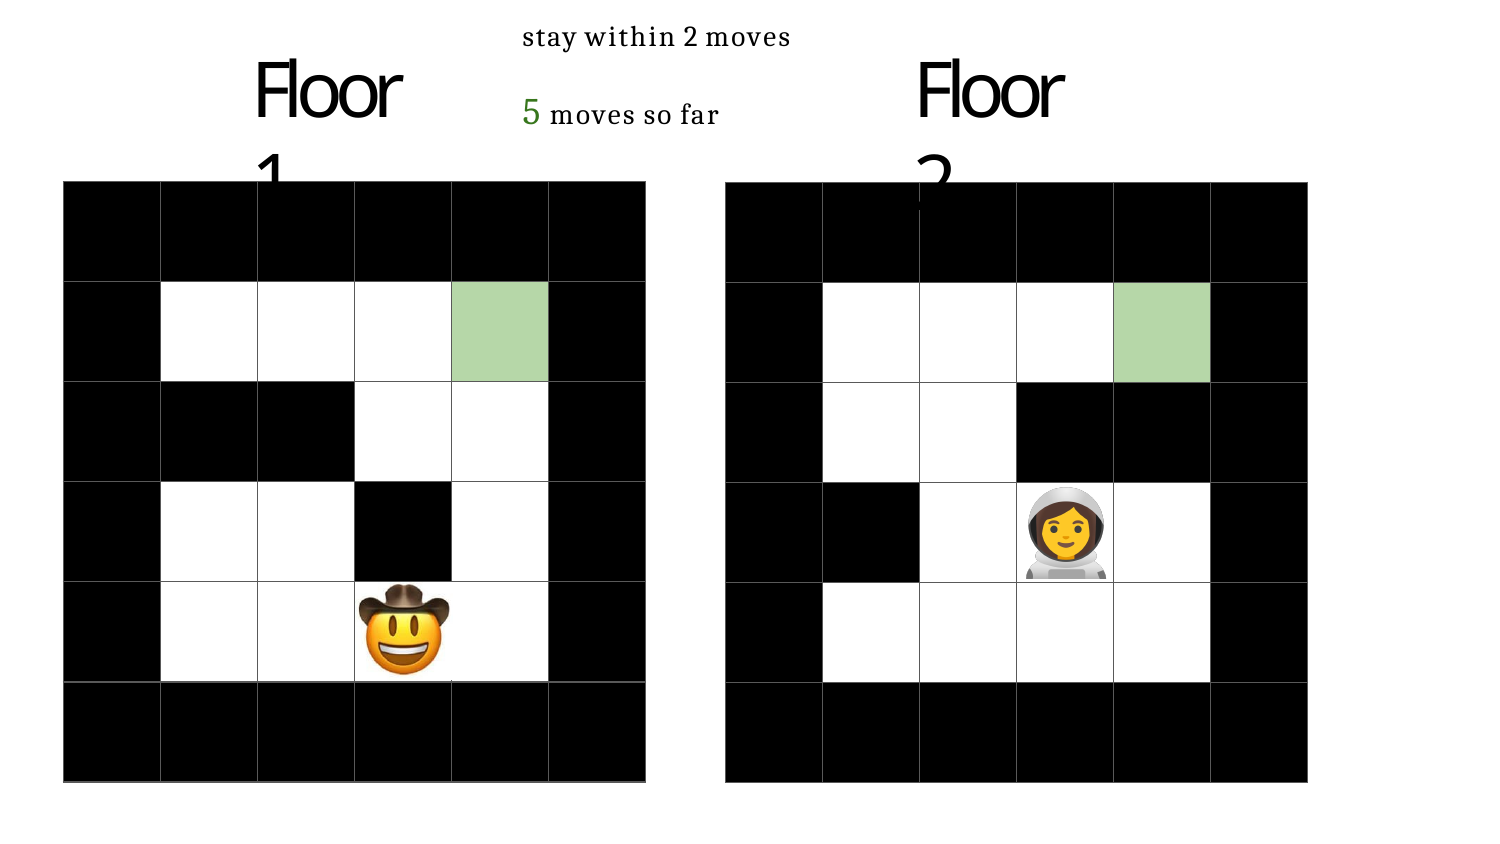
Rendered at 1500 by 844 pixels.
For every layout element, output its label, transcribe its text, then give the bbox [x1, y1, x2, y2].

table_cell [823, 683, 919, 782]
table_cell [823, 383, 919, 482]
table_cell [1017, 283, 1113, 382]
table_cell [258, 683, 354, 781]
text_box 5 moves so far [520, 84, 736, 132]
title Floor 1 [249, 38, 440, 226]
table_cell [726, 683, 822, 782]
table_cell [726, 583, 822, 682]
table_header [355, 182, 451, 281]
table_cell [1211, 483, 1307, 582]
table_cell [1017, 383, 1113, 482]
table_cell [1211, 383, 1307, 482]
table_header [258, 226, 354, 281]
table_header [1211, 183, 1307, 282]
table_cell [1211, 683, 1307, 782]
table_header [823, 183, 919, 282]
table_cell [1114, 283, 1210, 382]
table_cell [920, 383, 1016, 482]
table_cell [1017, 683, 1113, 782]
table_cell [1211, 583, 1307, 682]
table_header [1017, 183, 1113, 282]
table_cell [161, 683, 257, 781]
text_box Floor 2 [911, 38, 1109, 226]
table_cell [920, 283, 1016, 382]
table_cell [64, 282, 160, 381]
table_cell [920, 583, 1016, 682]
text_box stay within 2 moves [520, 15, 811, 53]
table_cell [258, 482, 354, 581]
table_cell [1114, 583, 1210, 682]
table_cell [1114, 483, 1210, 582]
table_cell [452, 382, 548, 481]
picture [354, 582, 453, 680]
table_cell [452, 482, 548, 581]
table_cell [258, 382, 354, 481]
table_header [920, 226, 1016, 282]
table_header [549, 182, 645, 281]
table_cell [1017, 590, 1113, 682]
table_cell [64, 582, 160, 681]
picture [1016, 484, 1115, 582]
table_cell [549, 382, 645, 481]
table_cell [161, 282, 257, 381]
table_cell [920, 683, 1016, 782]
table_cell [1114, 383, 1210, 482]
table_cell [726, 283, 822, 382]
table_cell [161, 582, 257, 681]
table_cell [64, 482, 160, 581]
table_cell [355, 688, 451, 781]
table_header [64, 182, 160, 281]
table_cell [453, 582, 548, 681]
table_cell [726, 483, 822, 582]
table_cell [1114, 683, 1210, 782]
table_cell [726, 383, 822, 482]
table_cell [549, 683, 645, 781]
table_cell [64, 382, 160, 481]
table_cell [920, 483, 1016, 582]
table_cell [549, 582, 645, 681]
table_cell [452, 683, 548, 781]
table_cell [823, 483, 919, 582]
table_cell [549, 282, 645, 381]
table_cell [355, 282, 451, 381]
table_cell [549, 482, 645, 581]
table_header [1114, 183, 1210, 282]
table_header [452, 182, 548, 281]
table_cell [355, 382, 451, 481]
table_cell [258, 282, 354, 381]
table_cell [161, 382, 257, 481]
table_cell [1211, 283, 1307, 382]
table_cell [64, 683, 160, 781]
table_cell [258, 582, 353, 681]
table_cell [161, 482, 257, 581]
table_cell [355, 482, 451, 581]
table_cell [823, 283, 919, 382]
table_cell [823, 583, 919, 682]
table_cell [452, 282, 548, 381]
table_header [726, 183, 822, 282]
table_header [161, 182, 257, 281]
